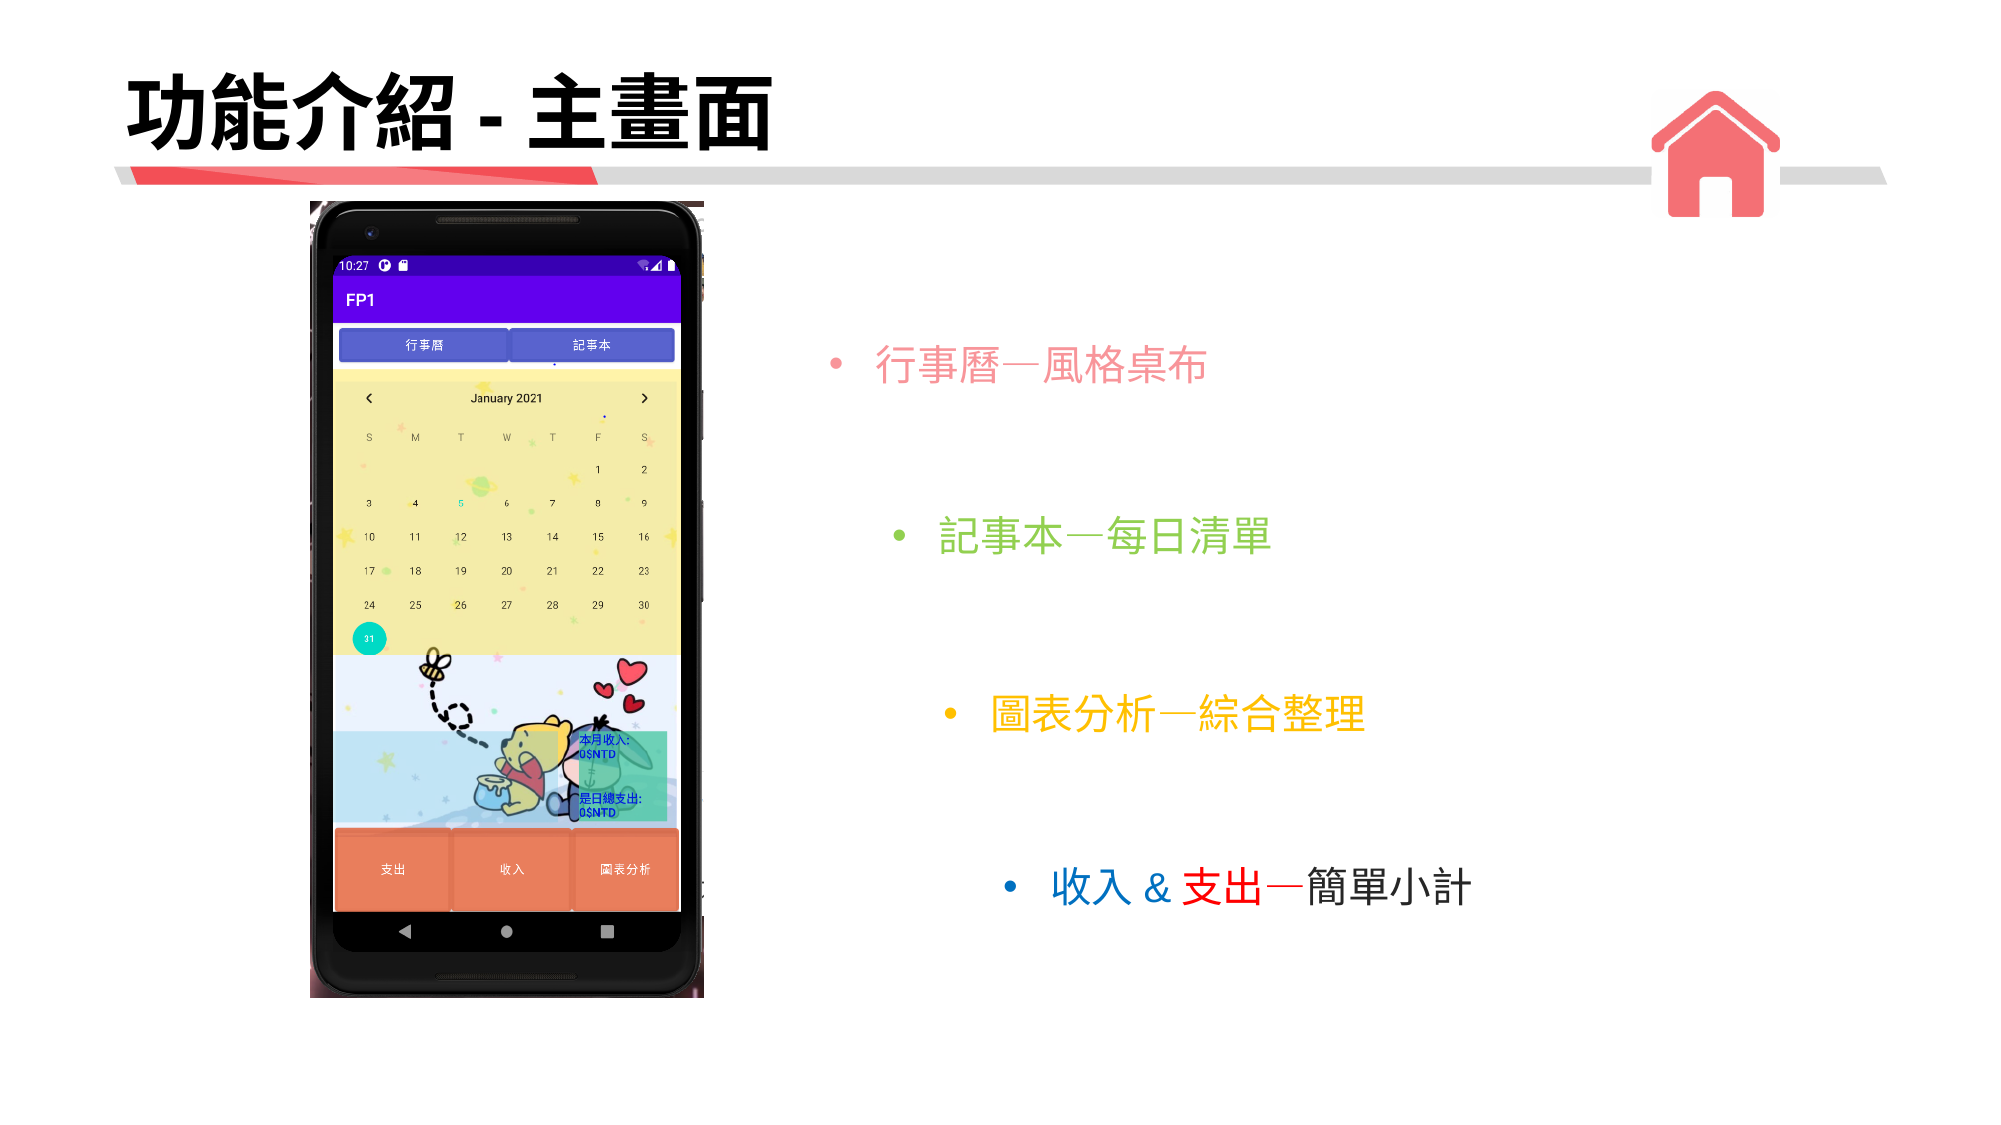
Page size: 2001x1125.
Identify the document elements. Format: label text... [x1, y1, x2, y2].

picture [1651, 89, 1780, 218]
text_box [813, 331, 1712, 981]
picture [310, 201, 704, 999]
title 功能介紹-主畫面 [109, 0, 1890, 169]
